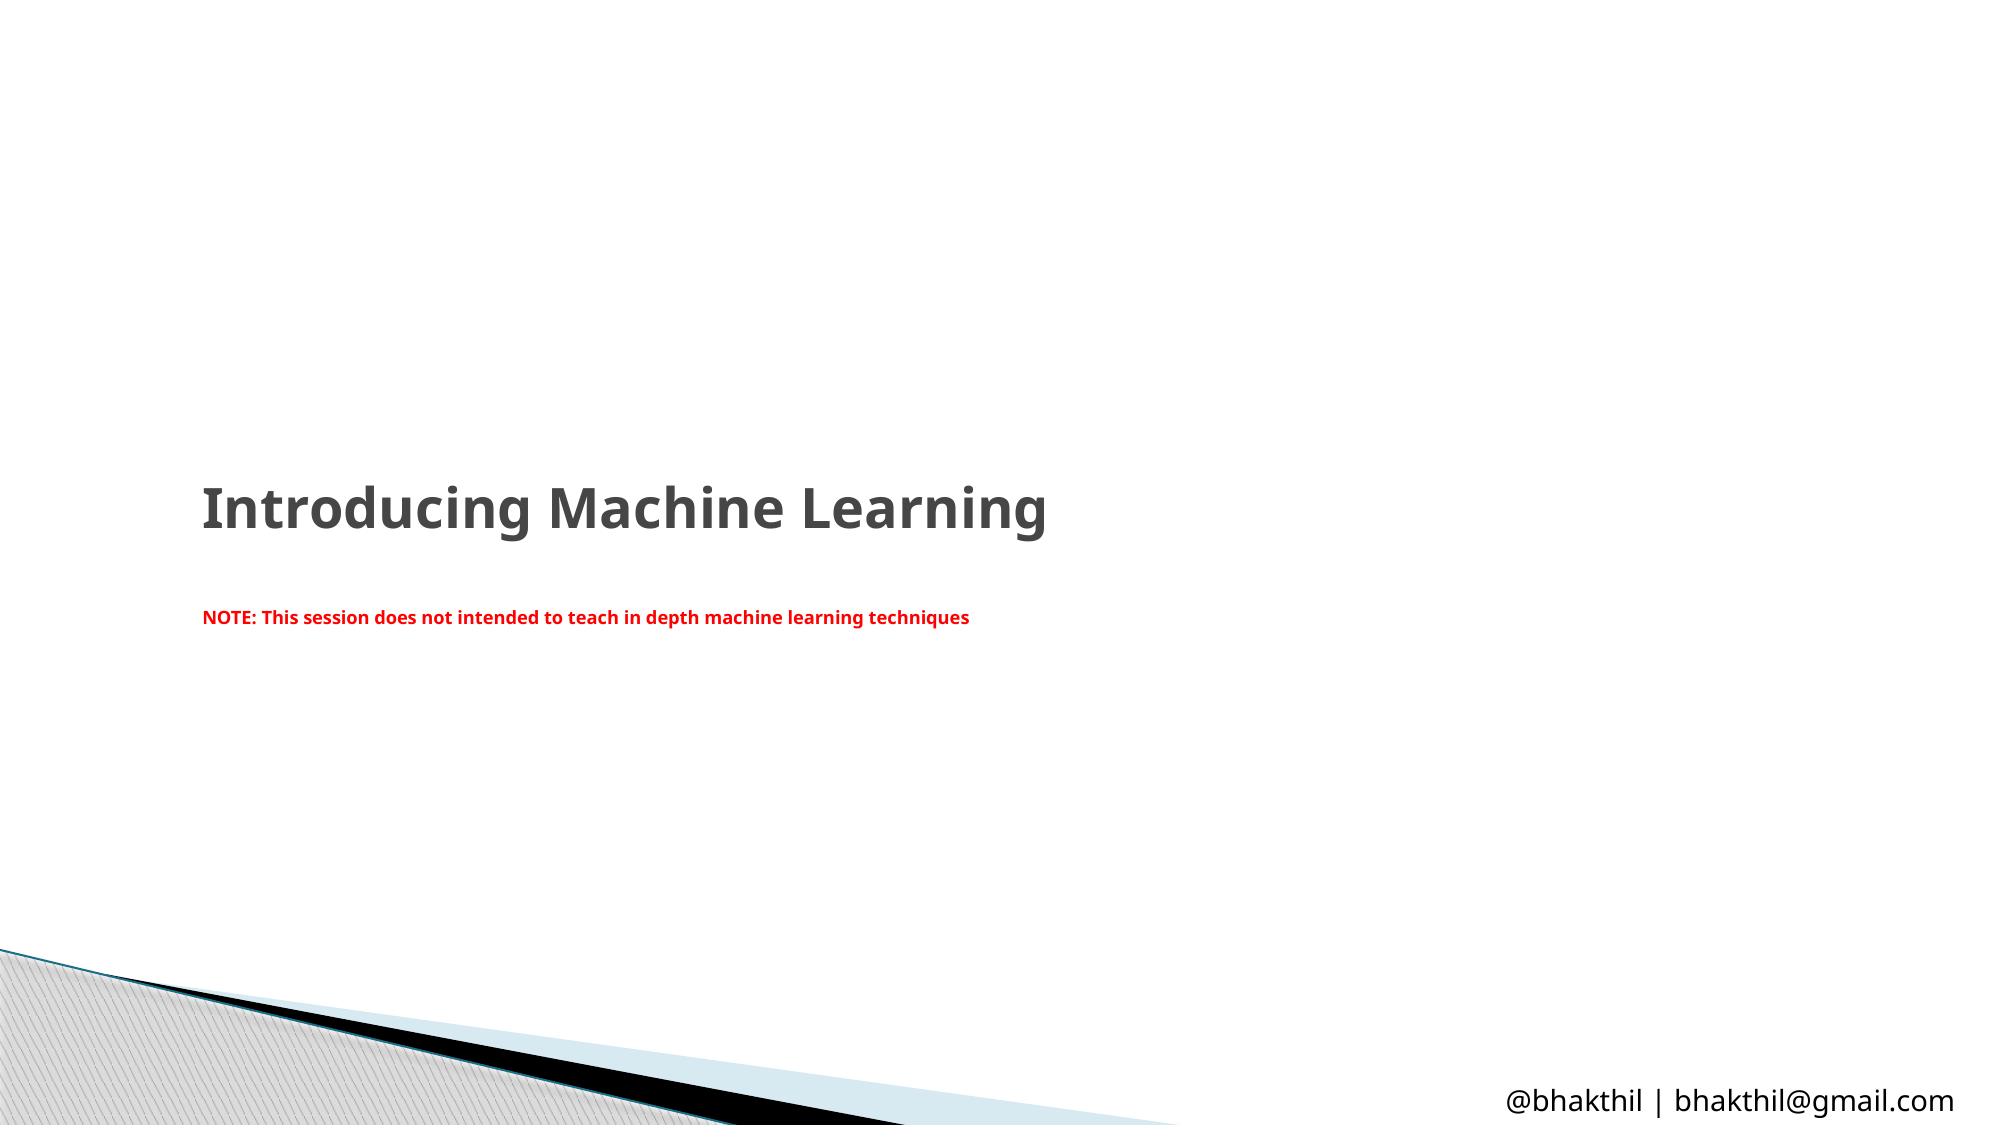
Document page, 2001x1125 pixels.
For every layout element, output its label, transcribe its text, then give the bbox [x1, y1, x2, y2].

title Introducing Machine Learning NOTE: This session does not intended to teach in depth machine learning techniques [187, 463, 2000, 720]
footer @bhakthil | bhakthil@gmail.com [1476, 1065, 1971, 1125]
